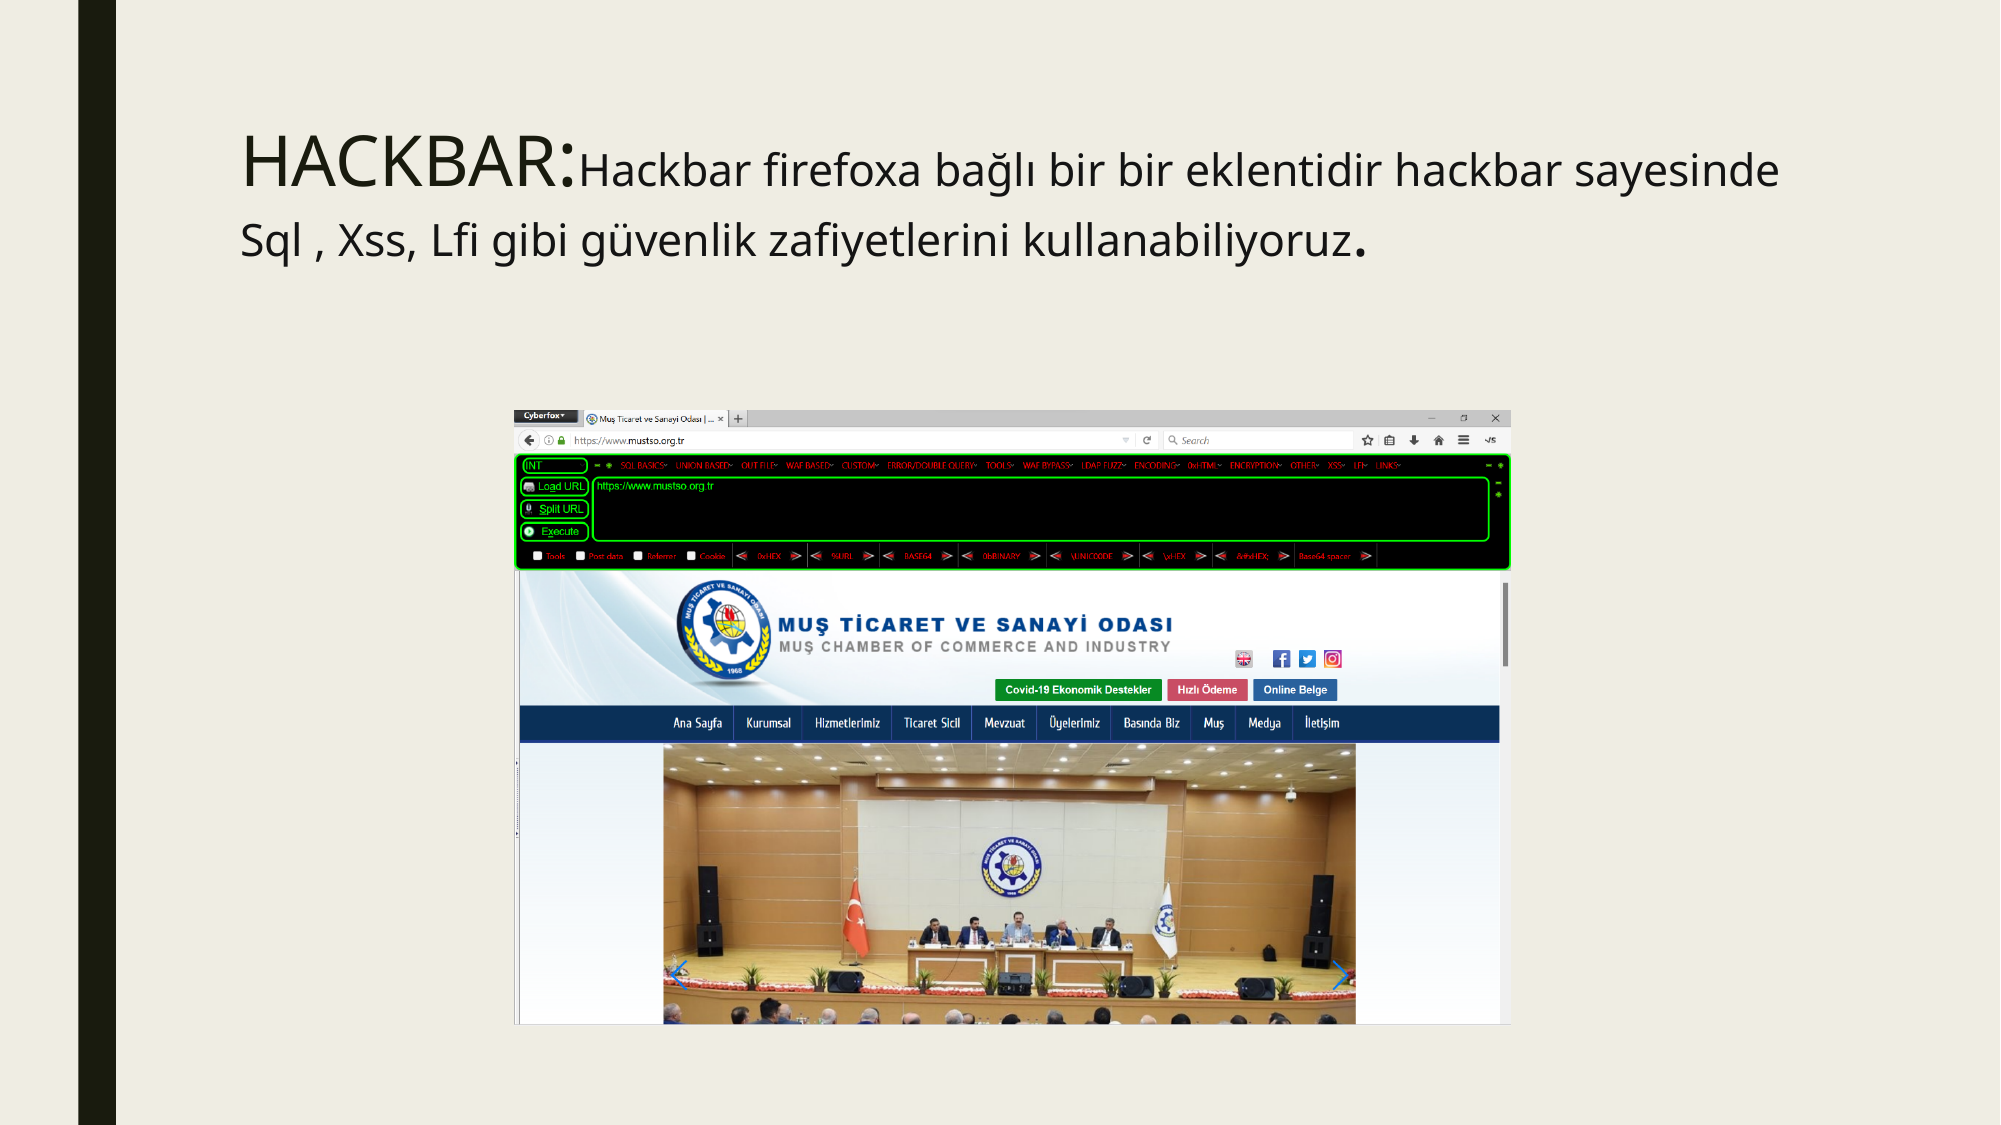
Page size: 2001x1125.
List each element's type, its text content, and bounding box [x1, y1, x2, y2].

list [514, 410, 1511, 1026]
title HACKBAR:Hackbar firefoxa bağlı bir bir eklentidir hackbar sayesinde Sql , Xss, Lfi gibi güvenlik zafiyetlerini kullanabiliyoruz. [225, 112, 1800, 357]
